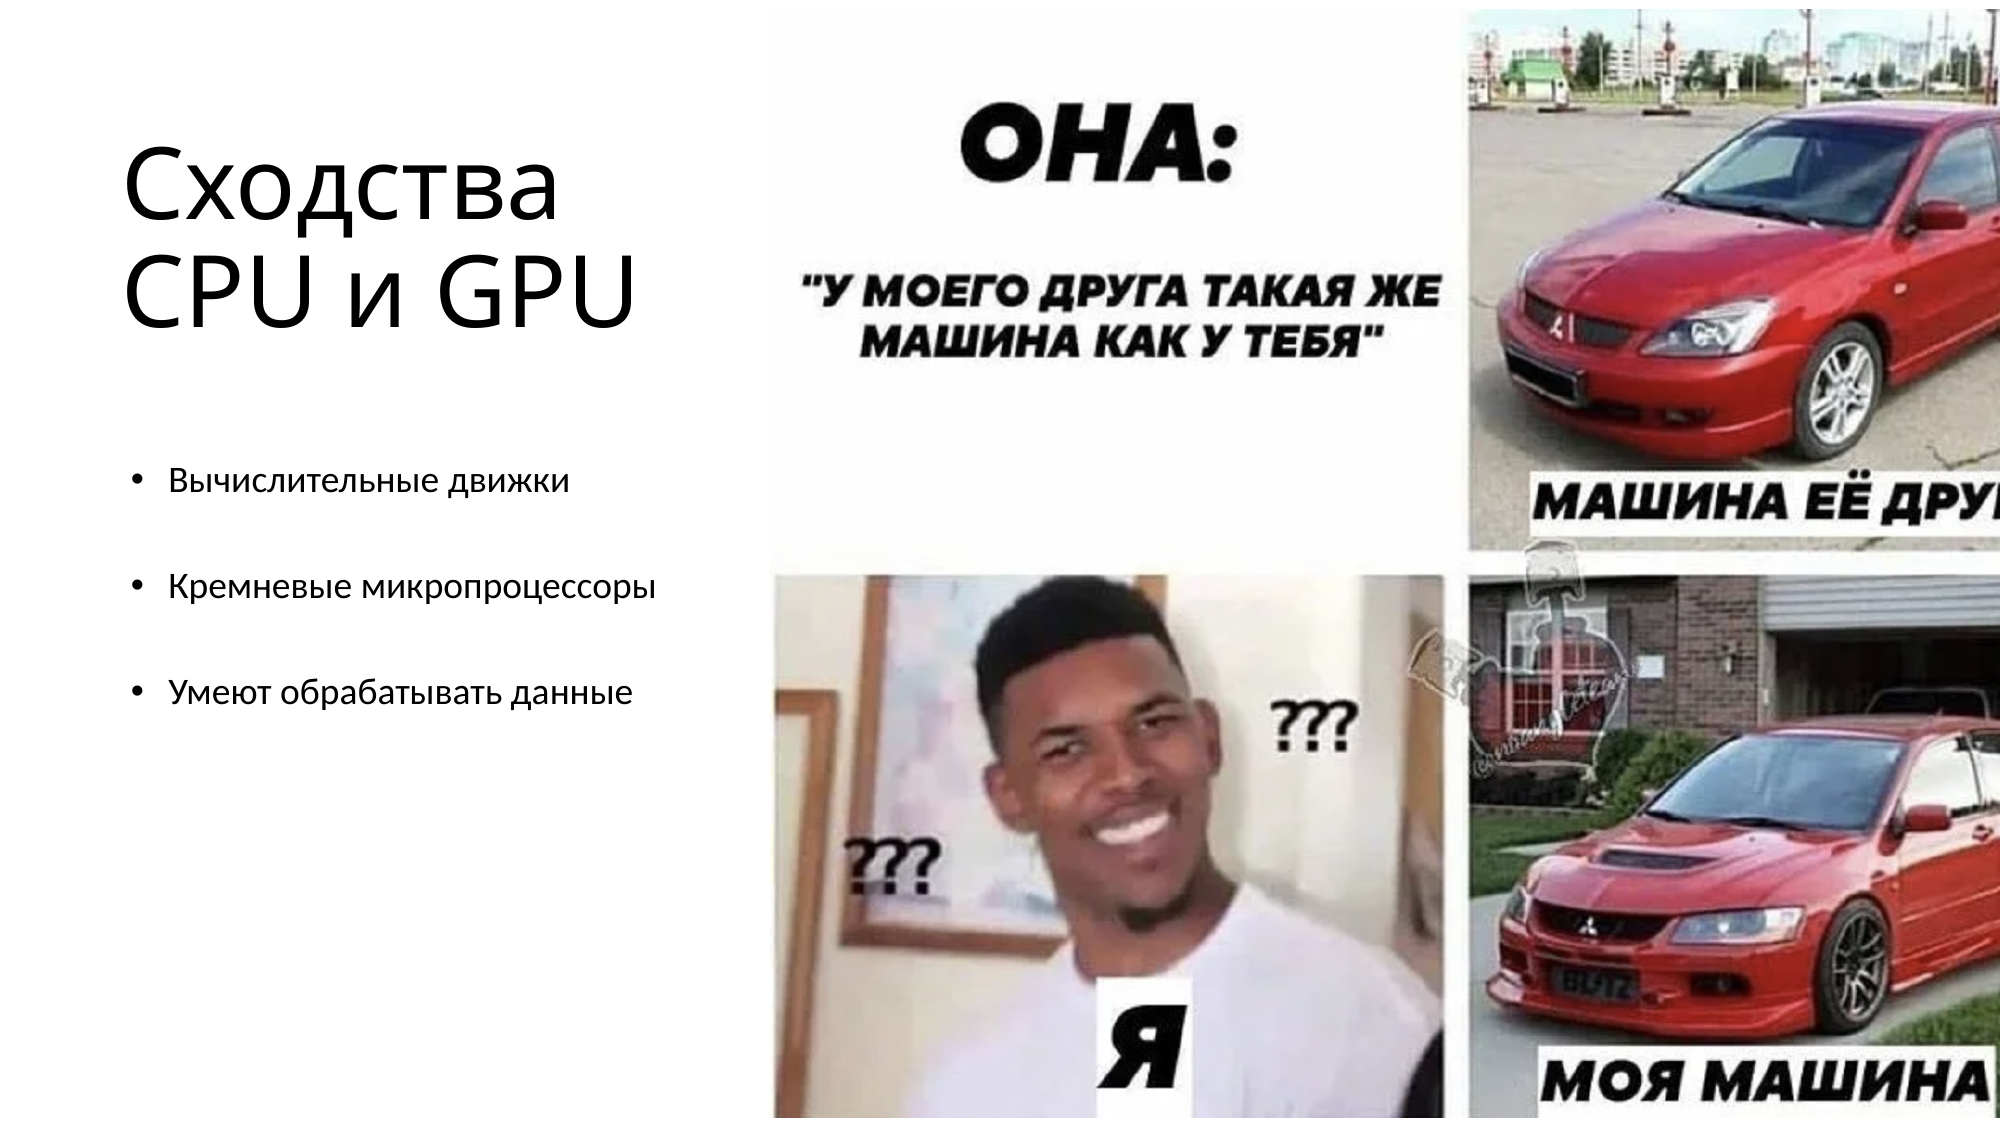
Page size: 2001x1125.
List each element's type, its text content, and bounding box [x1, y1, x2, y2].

title Сходства CPU и GPU [106, 103, 706, 379]
text_box Вычислительные движки Кремневые микропроцессоры Умеют обрабатывать данные [106, 399, 706, 1021]
picture [760, 0, 2000, 1125]
